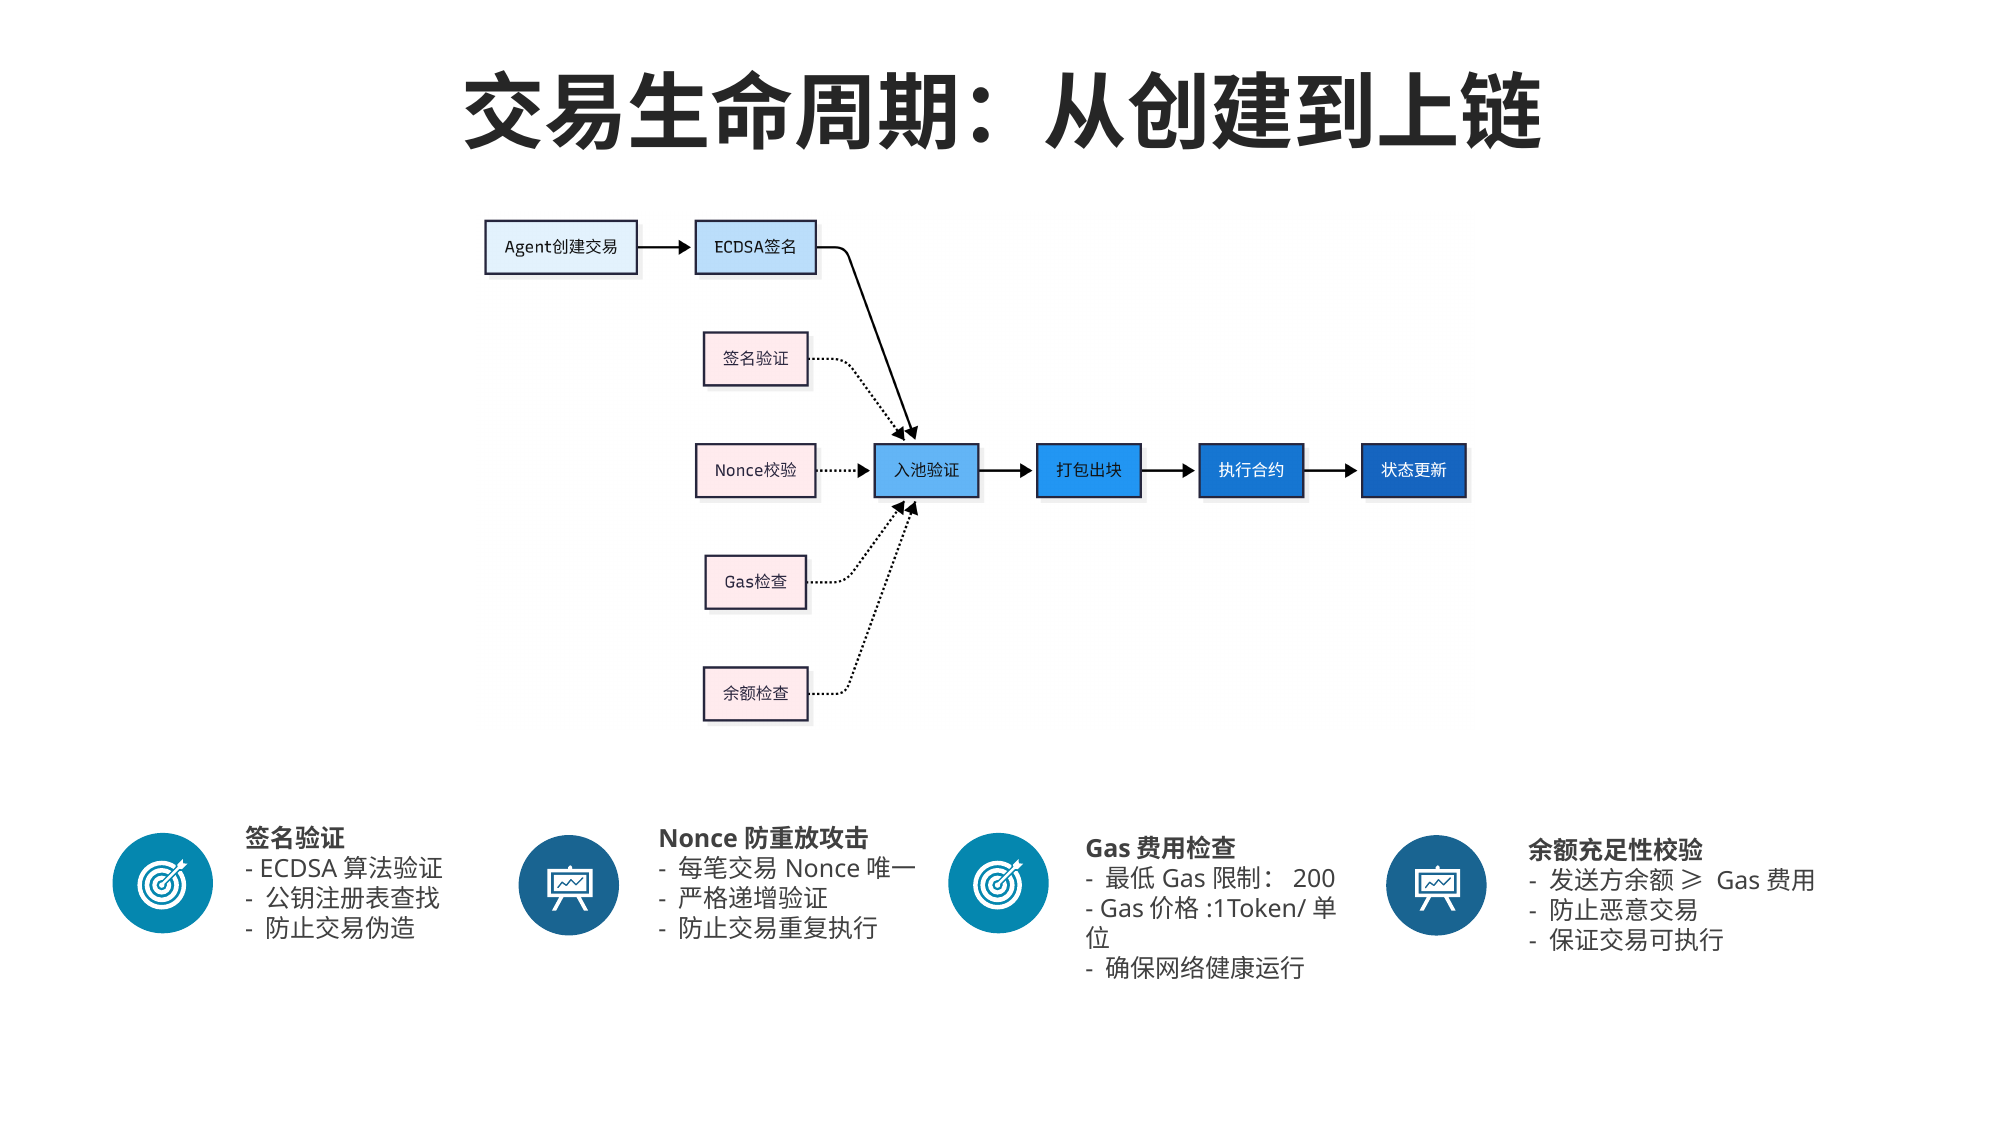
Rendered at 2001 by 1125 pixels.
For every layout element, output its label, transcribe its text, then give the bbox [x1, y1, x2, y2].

text_box [517, 834, 621, 937]
picture [476, 211, 1475, 730]
text_box [136, 856, 190, 911]
list 交易生命周期：从创建到上链 [53, 55, 1952, 175]
text_box 签名验证 - ECDSA算法验证 - 公钥注册表查找 - 防止交易伪造 [230, 815, 519, 950]
text_box [972, 856, 1026, 911]
text_box [1385, 834, 1488, 937]
text_box 余额充足性校验 - 发送方余额 ≥ Gas费用 - 防止恶意交易 - 保证交易可执行 [1513, 827, 1843, 962]
text_box [546, 864, 594, 912]
text_box [111, 831, 214, 935]
text_box [1413, 864, 1462, 912]
text_box [947, 831, 1050, 935]
text_box Gas费用检查 - 最低Gas限制：200 - Gas价格:1Token/单位 - 确保网络健康运行 [1070, 825, 1376, 990]
text_box Nonce防重放攻击 - 每笔交易Nonce唯一 - 严格递增验证 - 防止交易重复执行 [643, 815, 932, 950]
